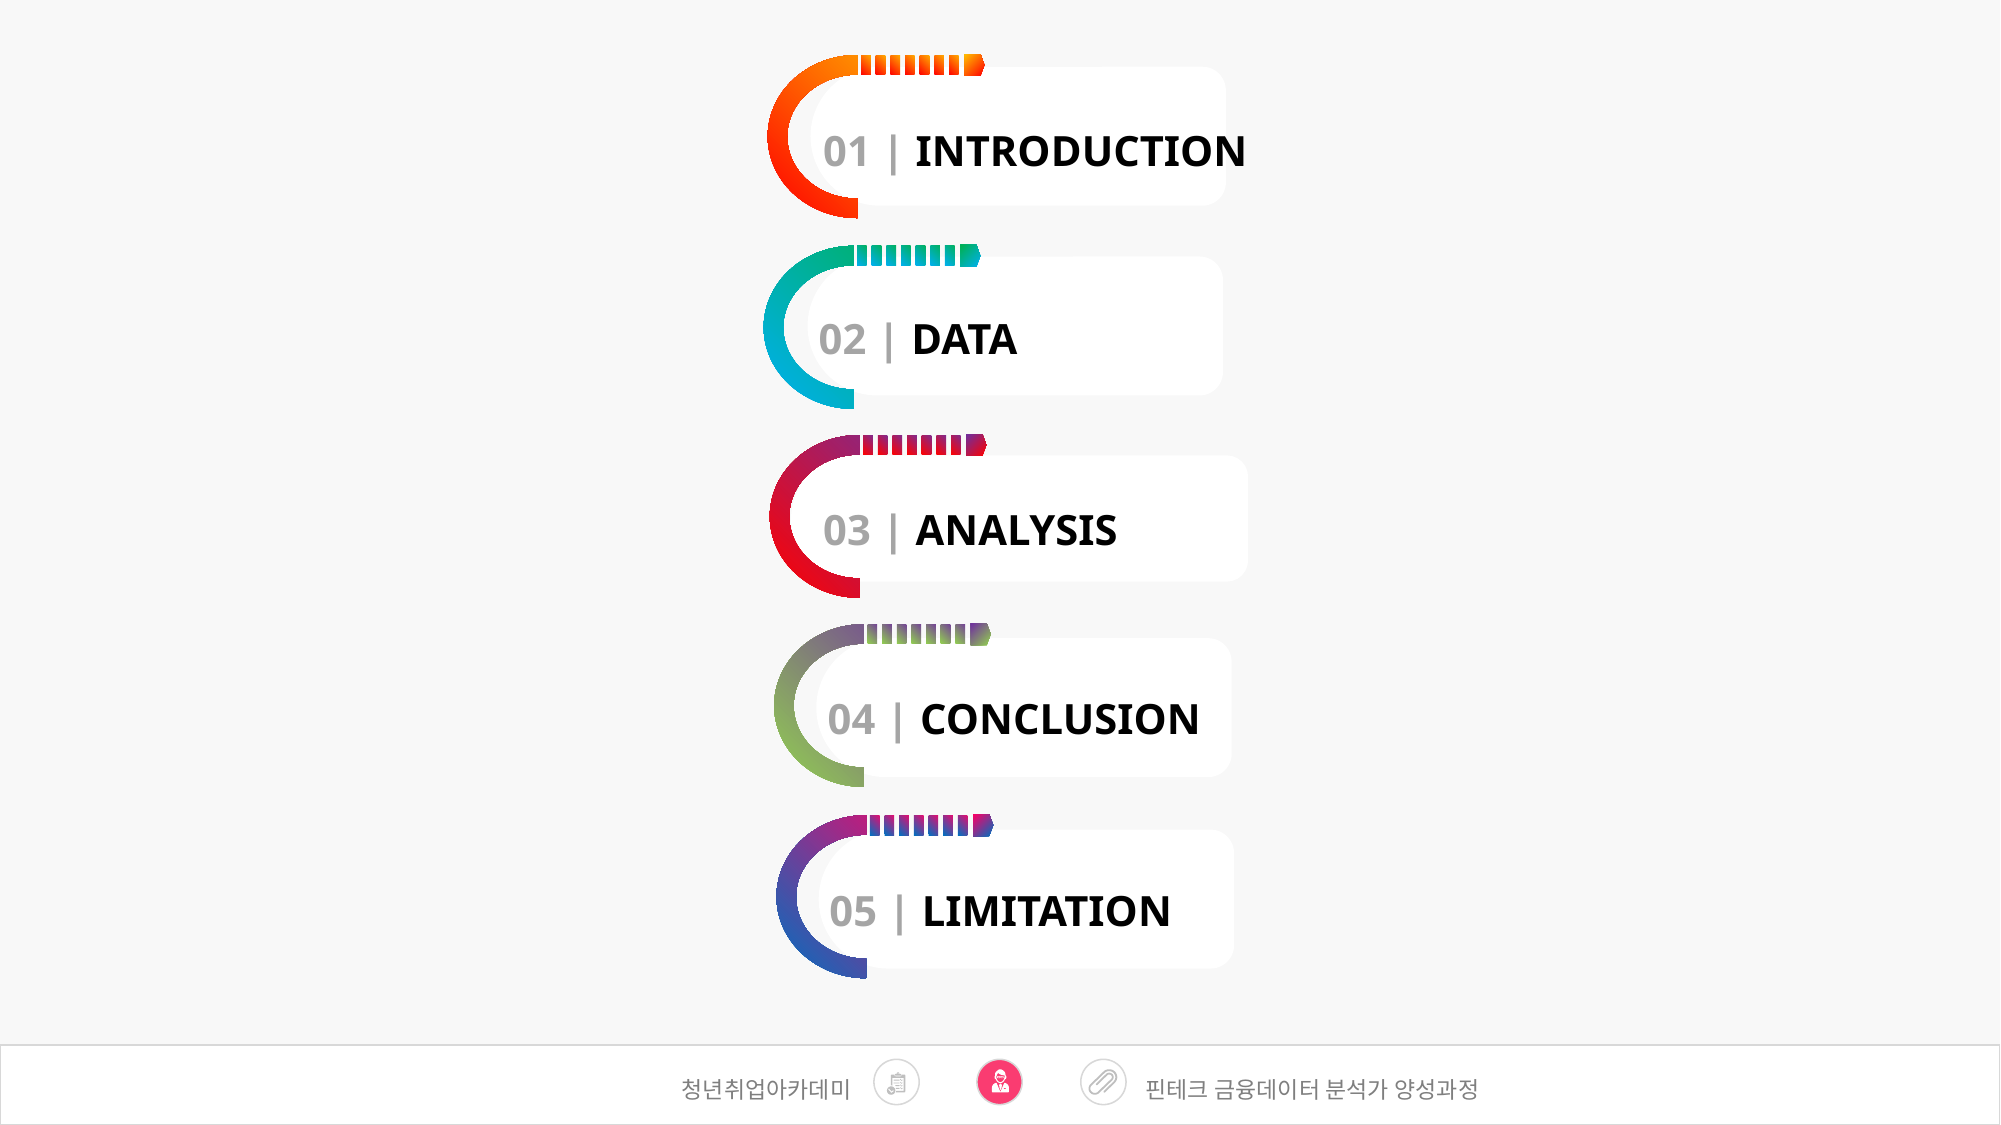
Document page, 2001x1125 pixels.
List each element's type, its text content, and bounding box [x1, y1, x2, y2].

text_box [773, 624, 1270, 788]
text_box 핀테크 금융데이터 분석가 양성과정 [1130, 1054, 1533, 1111]
text_box 청년취업아카데미 [658, 1054, 875, 1111]
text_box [1080, 1059, 1127, 1105]
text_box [769, 434, 1249, 599]
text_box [873, 1059, 920, 1105]
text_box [776, 814, 1272, 979]
text_box [0, 1045, 2000, 1125]
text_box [976, 1059, 1023, 1105]
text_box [763, 245, 1244, 410]
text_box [767, 54, 1297, 219]
